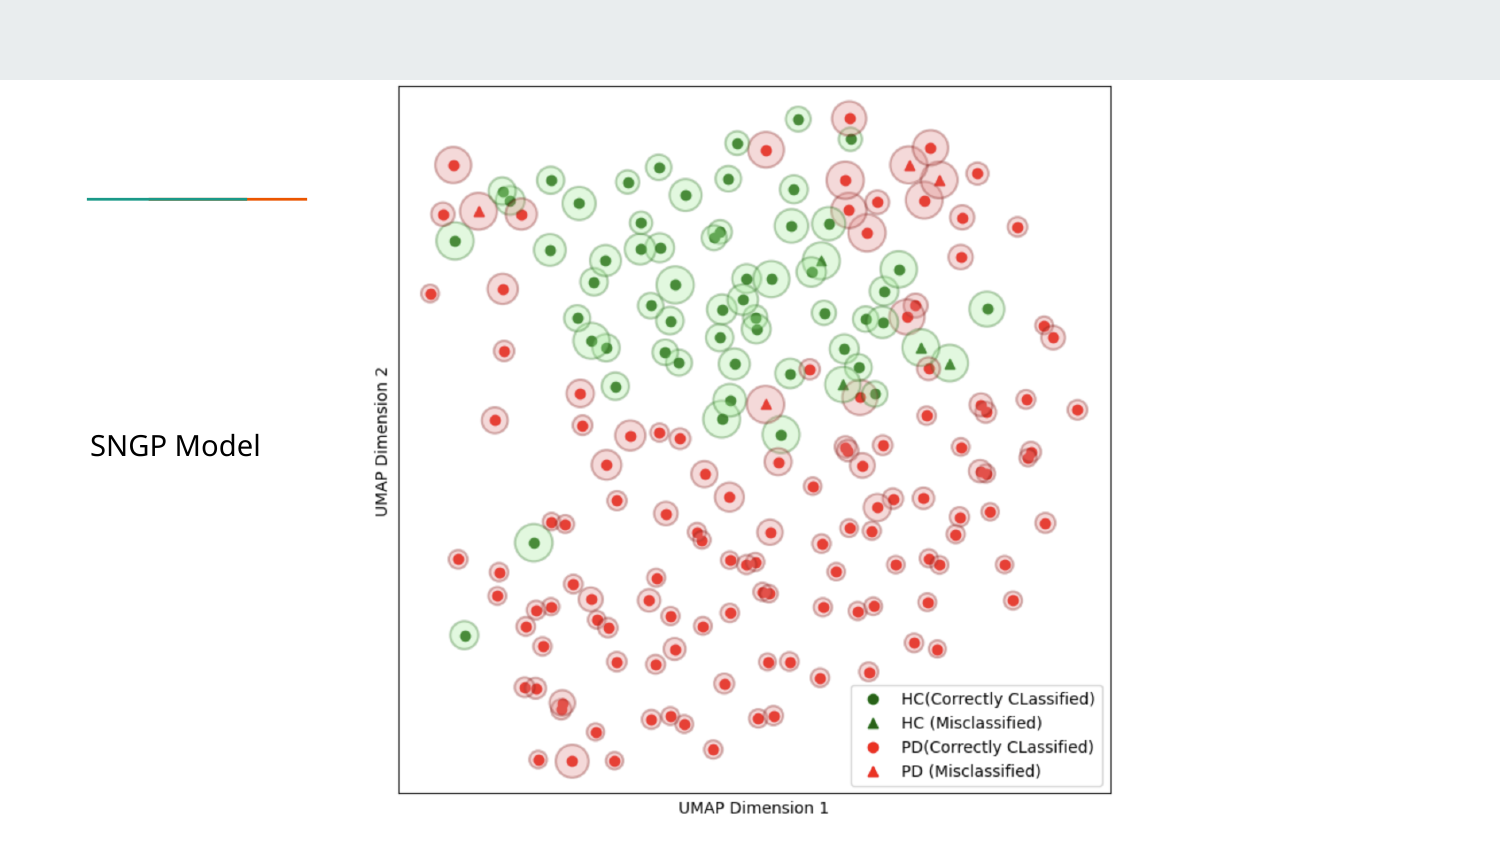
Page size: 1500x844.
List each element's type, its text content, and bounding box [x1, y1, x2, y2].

picture [367, 81, 1133, 819]
text_box SNGP Model [74, 412, 318, 474]
